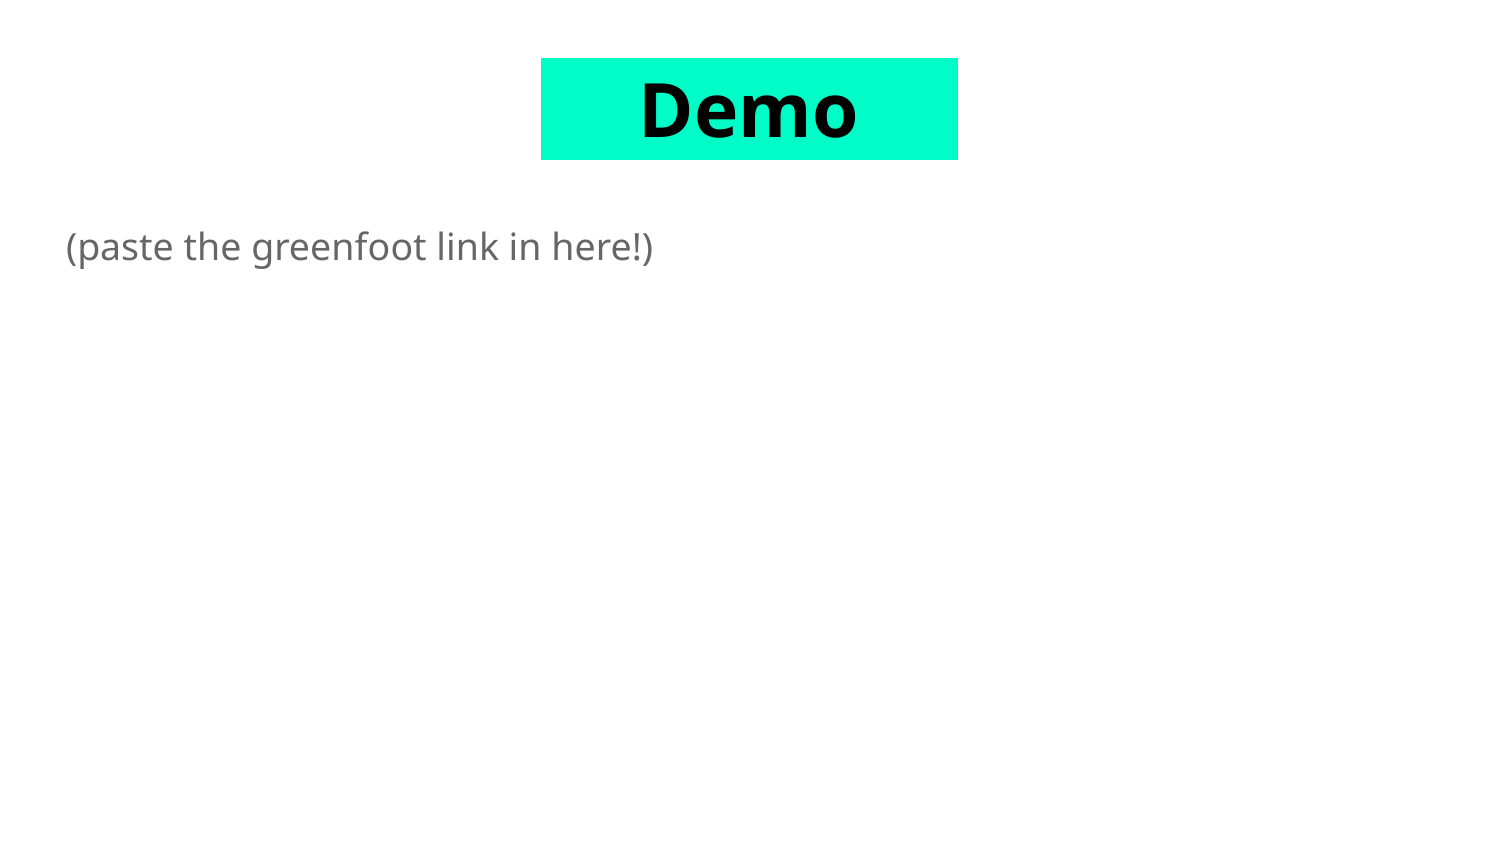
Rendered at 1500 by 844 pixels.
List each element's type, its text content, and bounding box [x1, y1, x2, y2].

title Demo . [51, 48, 1449, 180]
list (paste the greenfoot link in here!) [51, 201, 1449, 750]
